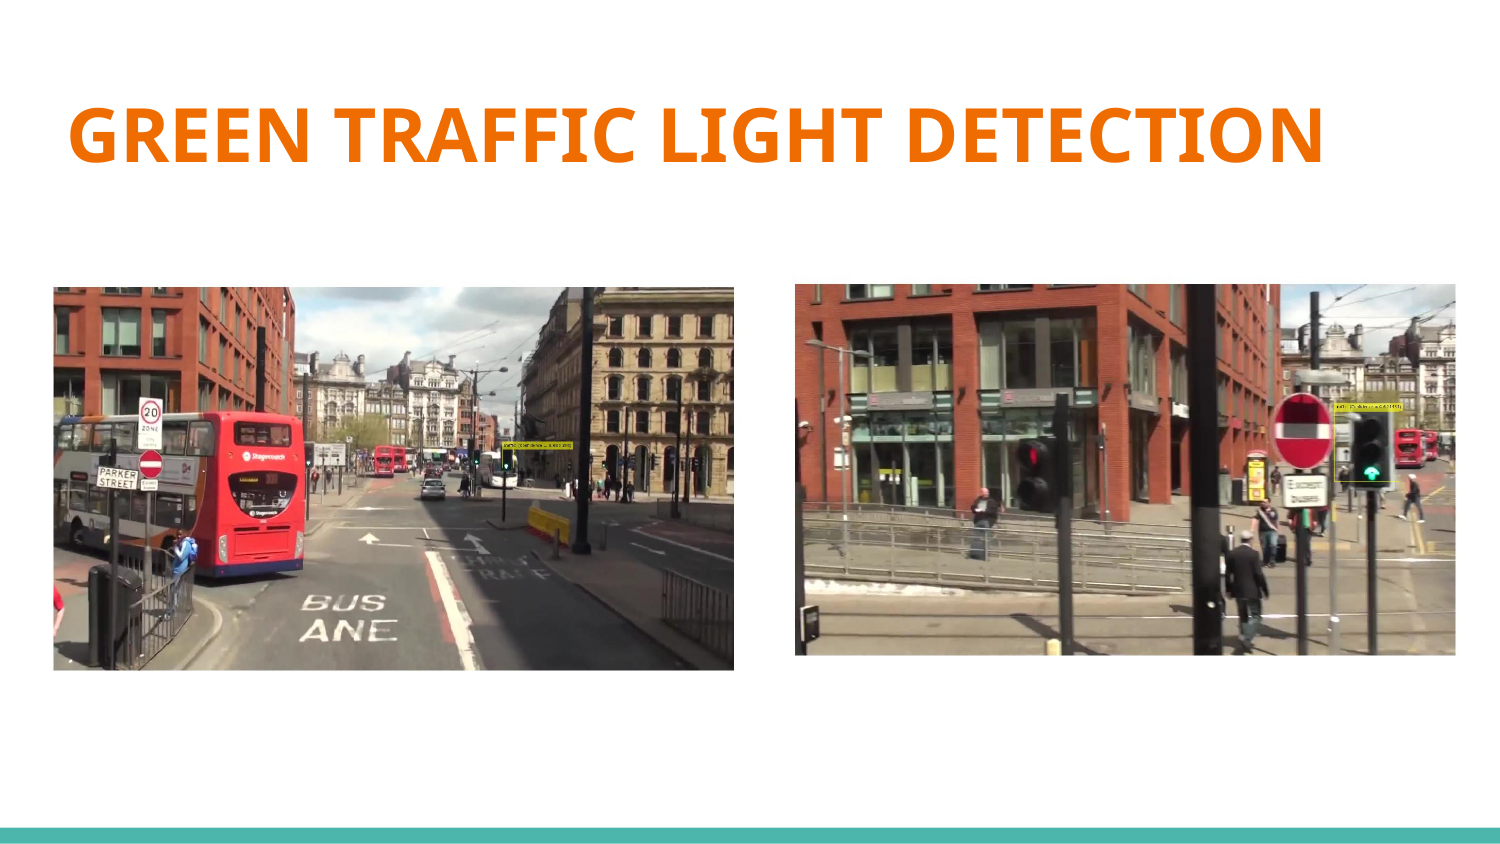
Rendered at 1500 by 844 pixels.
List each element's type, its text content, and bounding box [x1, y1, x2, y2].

title GREEN TRAFFIC LIGHT DETECTION [51, 72, 1449, 189]
picture [8, 268, 1500, 705]
